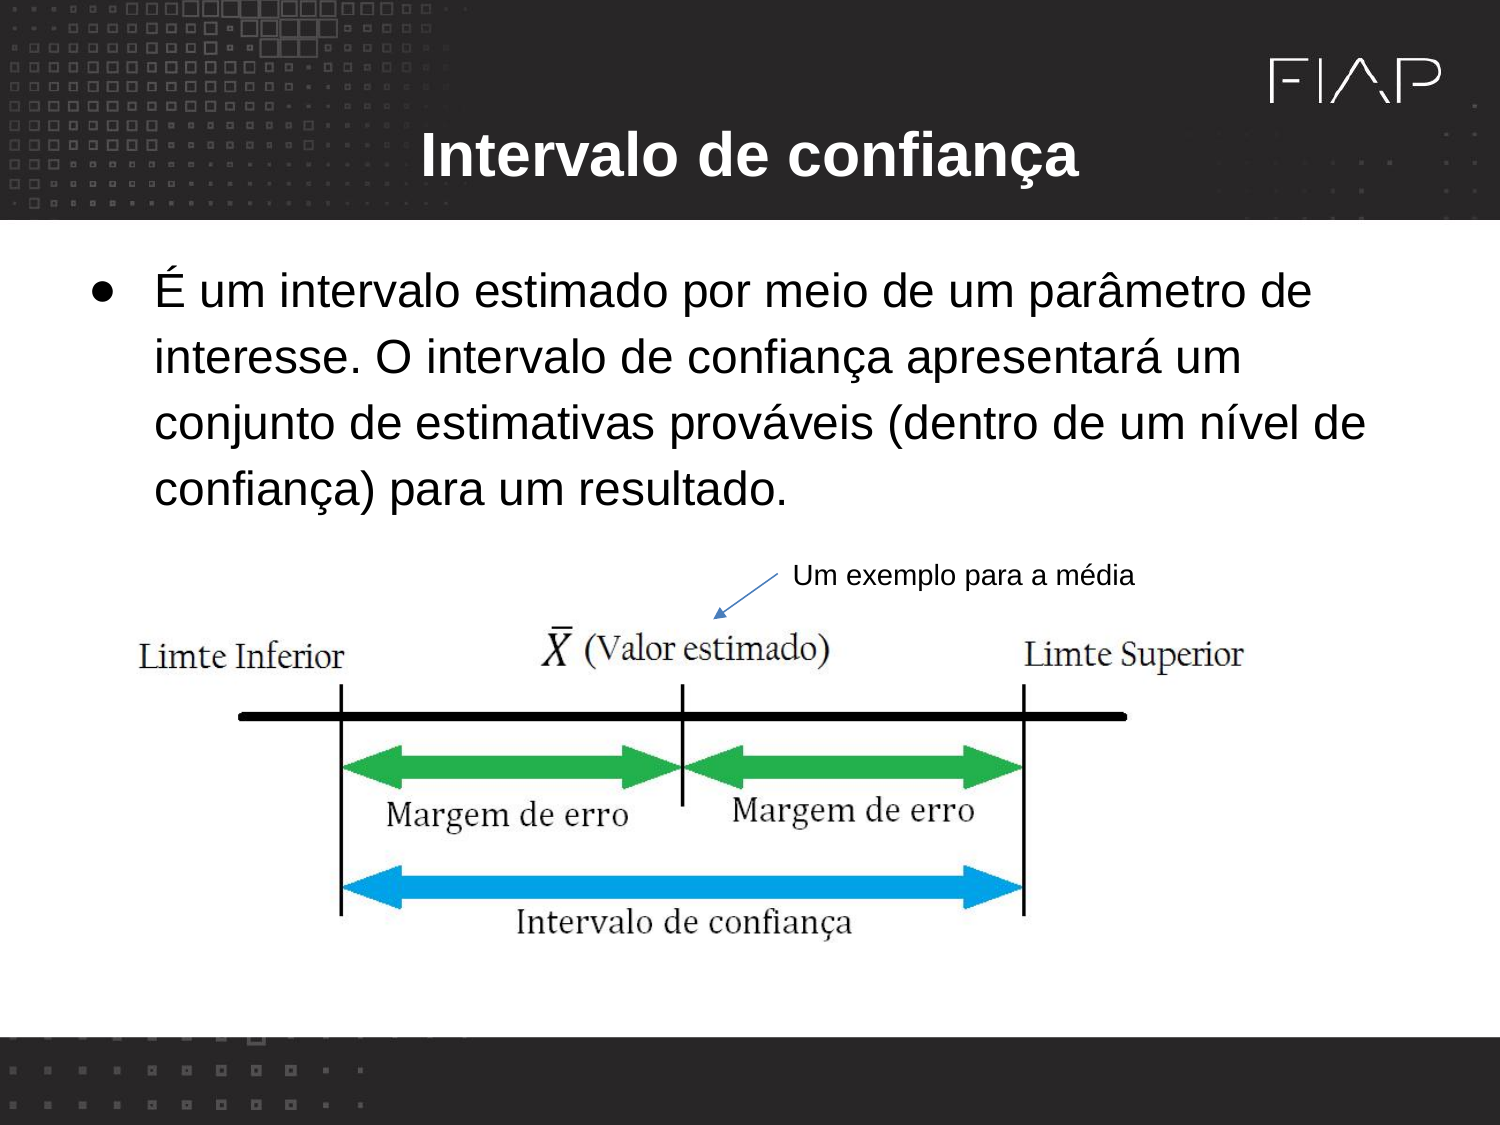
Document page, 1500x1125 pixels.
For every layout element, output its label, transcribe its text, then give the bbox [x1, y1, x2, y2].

text_box Intervalo de confiança [74, 57, 1425, 246]
picture [0, 0, 1500, 804]
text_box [712, 573, 778, 620]
text_box Um exemplo para a média [777, 548, 1171, 599]
picture [0, 1038, 1500, 1125]
picture [134, 614, 1249, 946]
text_box É um intervalo estimado por meio de um parâmetro de interesse. O intervalo de confiança apresentará um conjunto de estimativas prováveis (dentro de um nível de confiança) para um resultado. [64, 243, 1415, 986]
